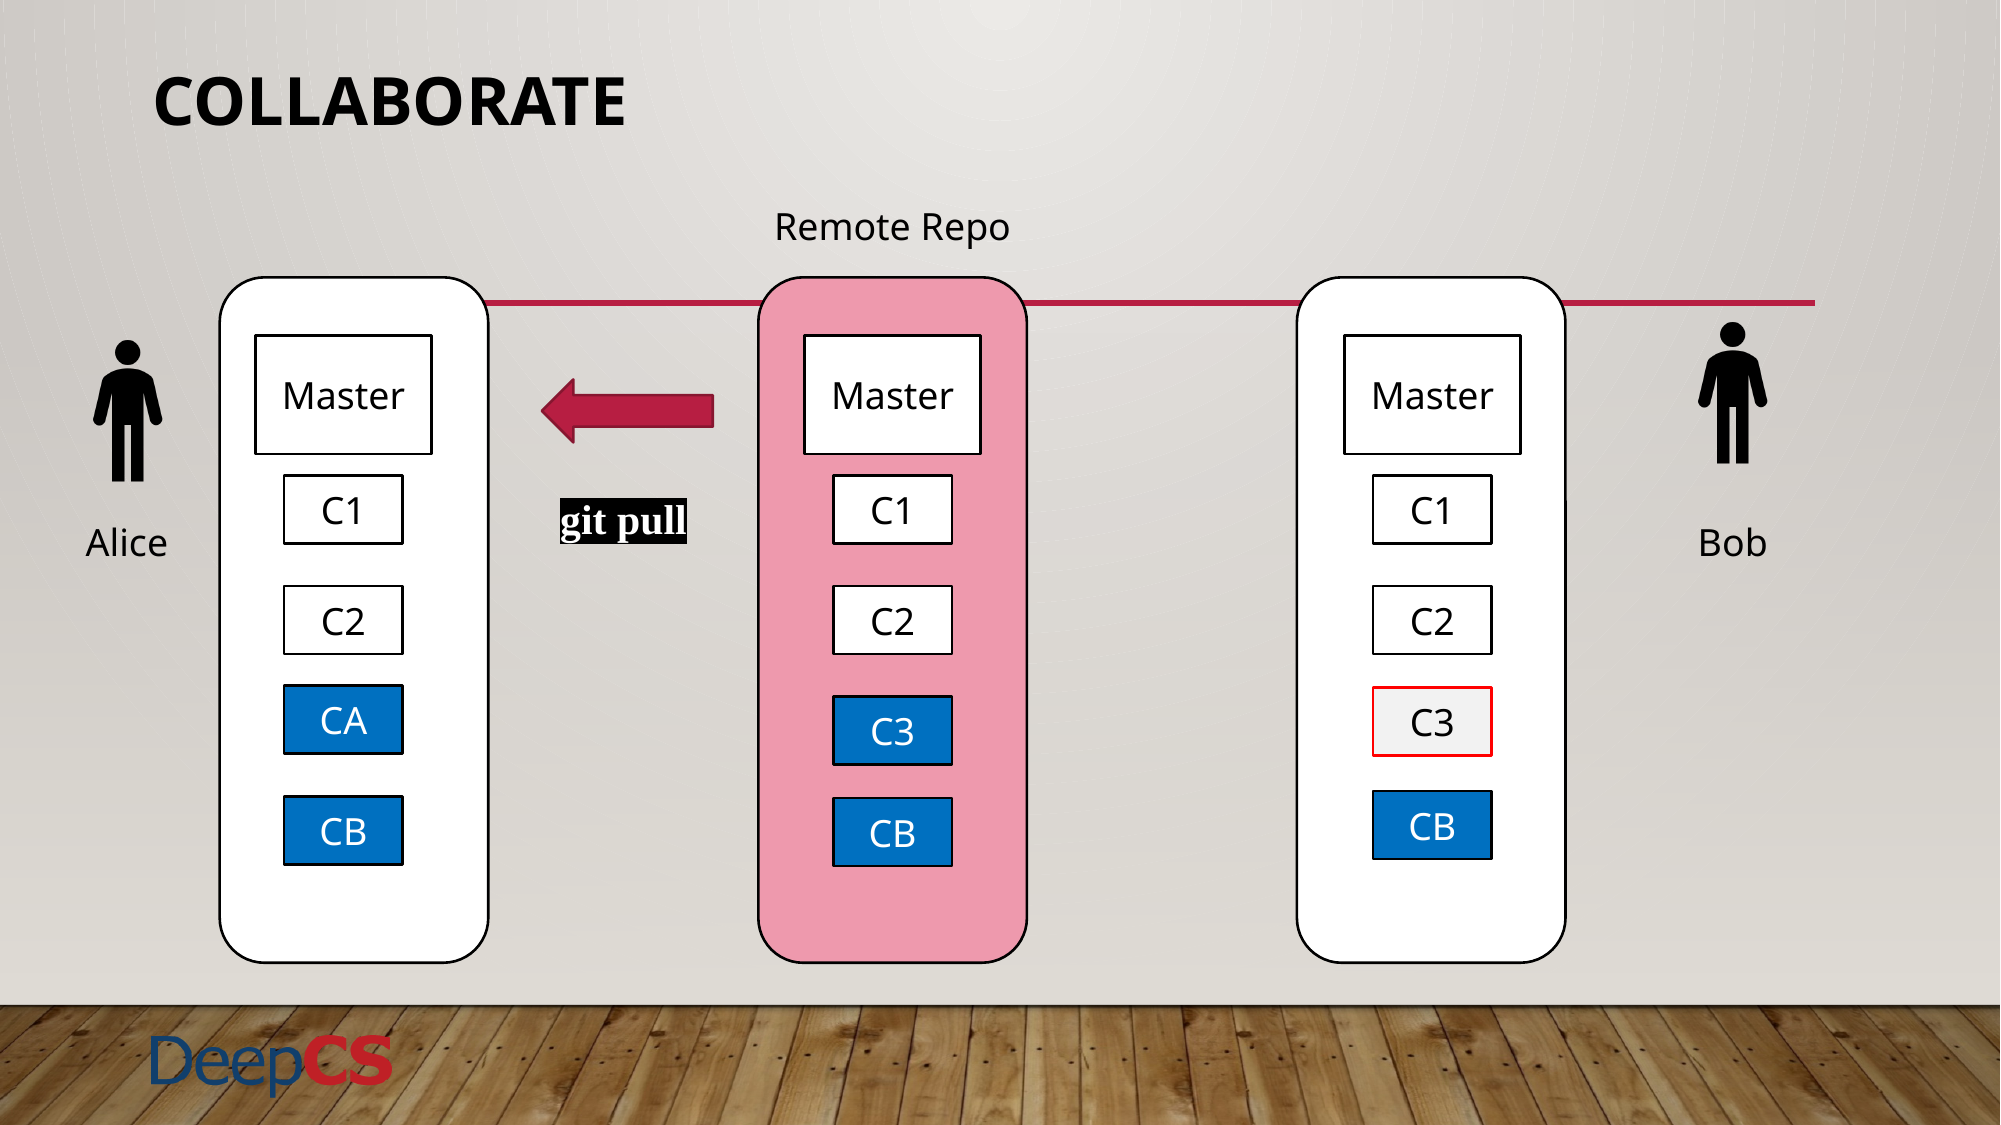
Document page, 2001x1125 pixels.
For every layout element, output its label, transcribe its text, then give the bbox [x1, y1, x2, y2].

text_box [34, 335, 220, 573]
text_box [255, 335, 432, 655]
title Collaborate [137, 59, 1846, 167]
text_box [804, 335, 981, 655]
text_box Remote Repo [758, 195, 1027, 256]
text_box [219, 277, 1566, 963]
picture [0, 1005, 2000, 1125]
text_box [1643, 317, 1822, 573]
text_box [1344, 335, 1521, 655]
